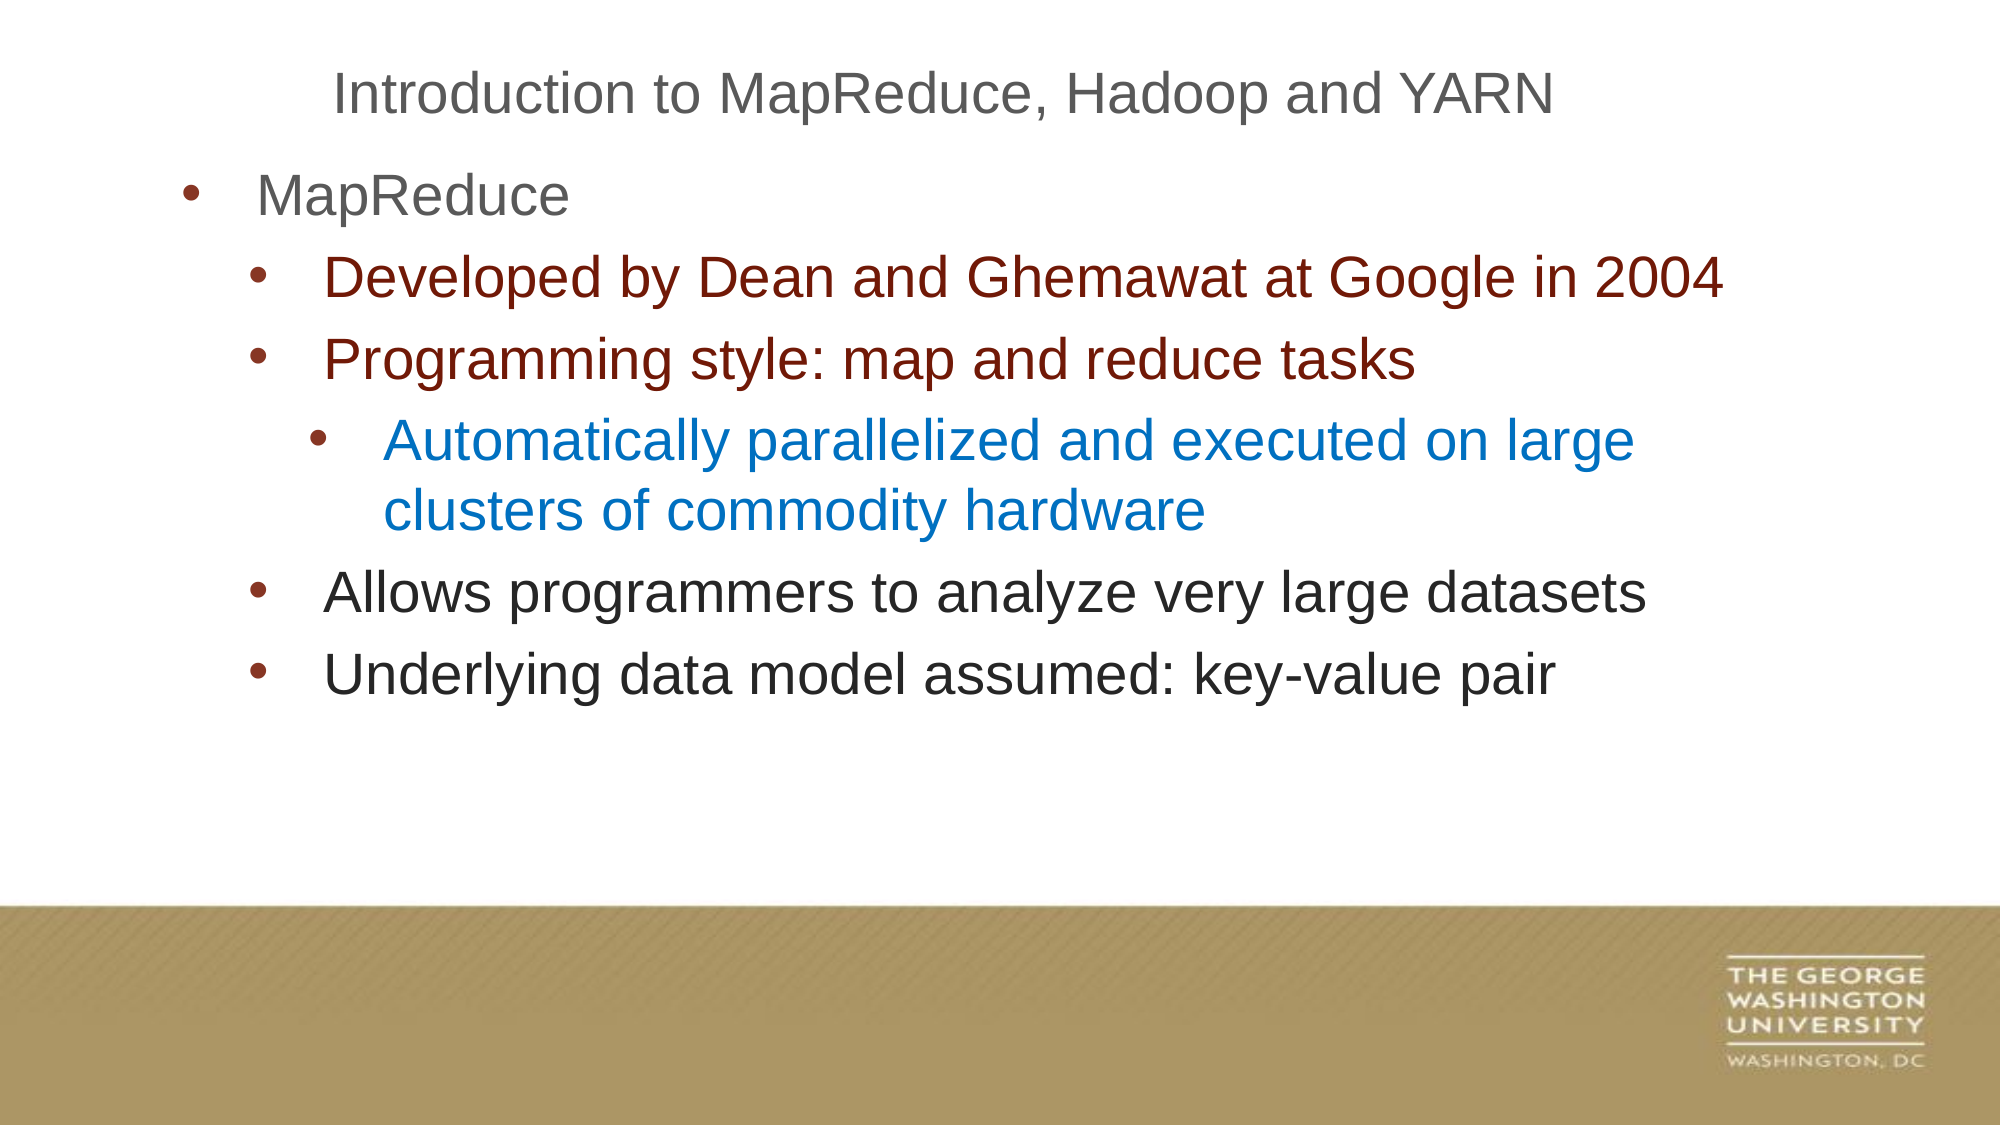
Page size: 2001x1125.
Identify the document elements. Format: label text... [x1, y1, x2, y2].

picture [0, 0, 2000, 1125]
text_box Introduction to MapReduce, Hadoop and YARN [131, 47, 1775, 200]
list MapReduce Developed by Dean and Ghemawat at Google in 2004 Programming style: map and reduce tasks Automatically parallelized and executed on large clusters of commodity hardware Allows programmers to analyze very large datasets Underlying data model assumed: key-value pair [166, 149, 1832, 884]
